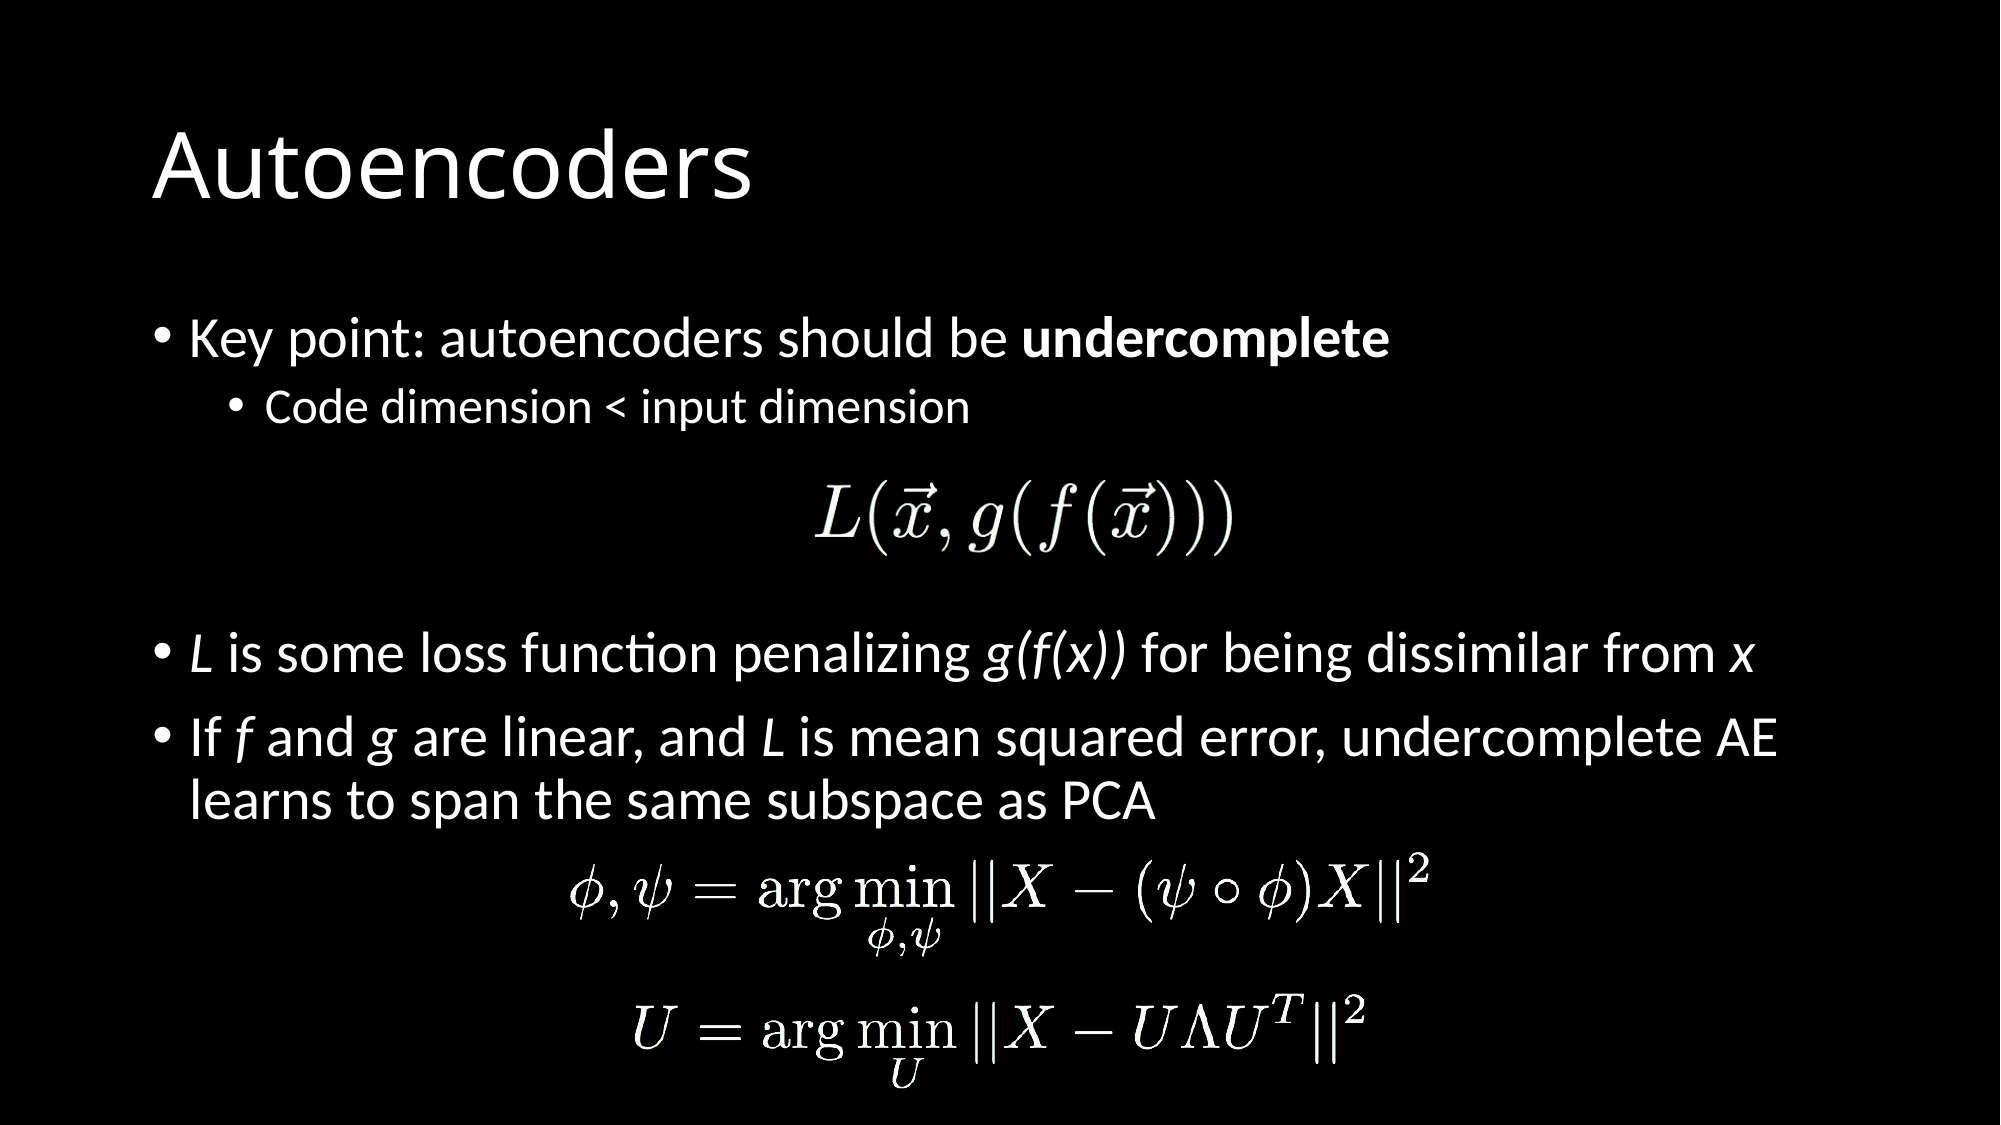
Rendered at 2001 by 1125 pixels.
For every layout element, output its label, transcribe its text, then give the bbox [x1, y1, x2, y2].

picture [570, 851, 1430, 957]
picture [813, 478, 1233, 556]
list Key point: autoencoders should be undercomplete Code dimension < input dimension L is some loss function penalizing g(f(x)) for being dissimilar from x If f and g are linear, and L is mean squared error, undercomplete AE learns to span the same subspace as PCA [137, 299, 1863, 1014]
picture [635, 993, 1365, 1090]
title Autoencoders [137, 59, 1863, 278]
